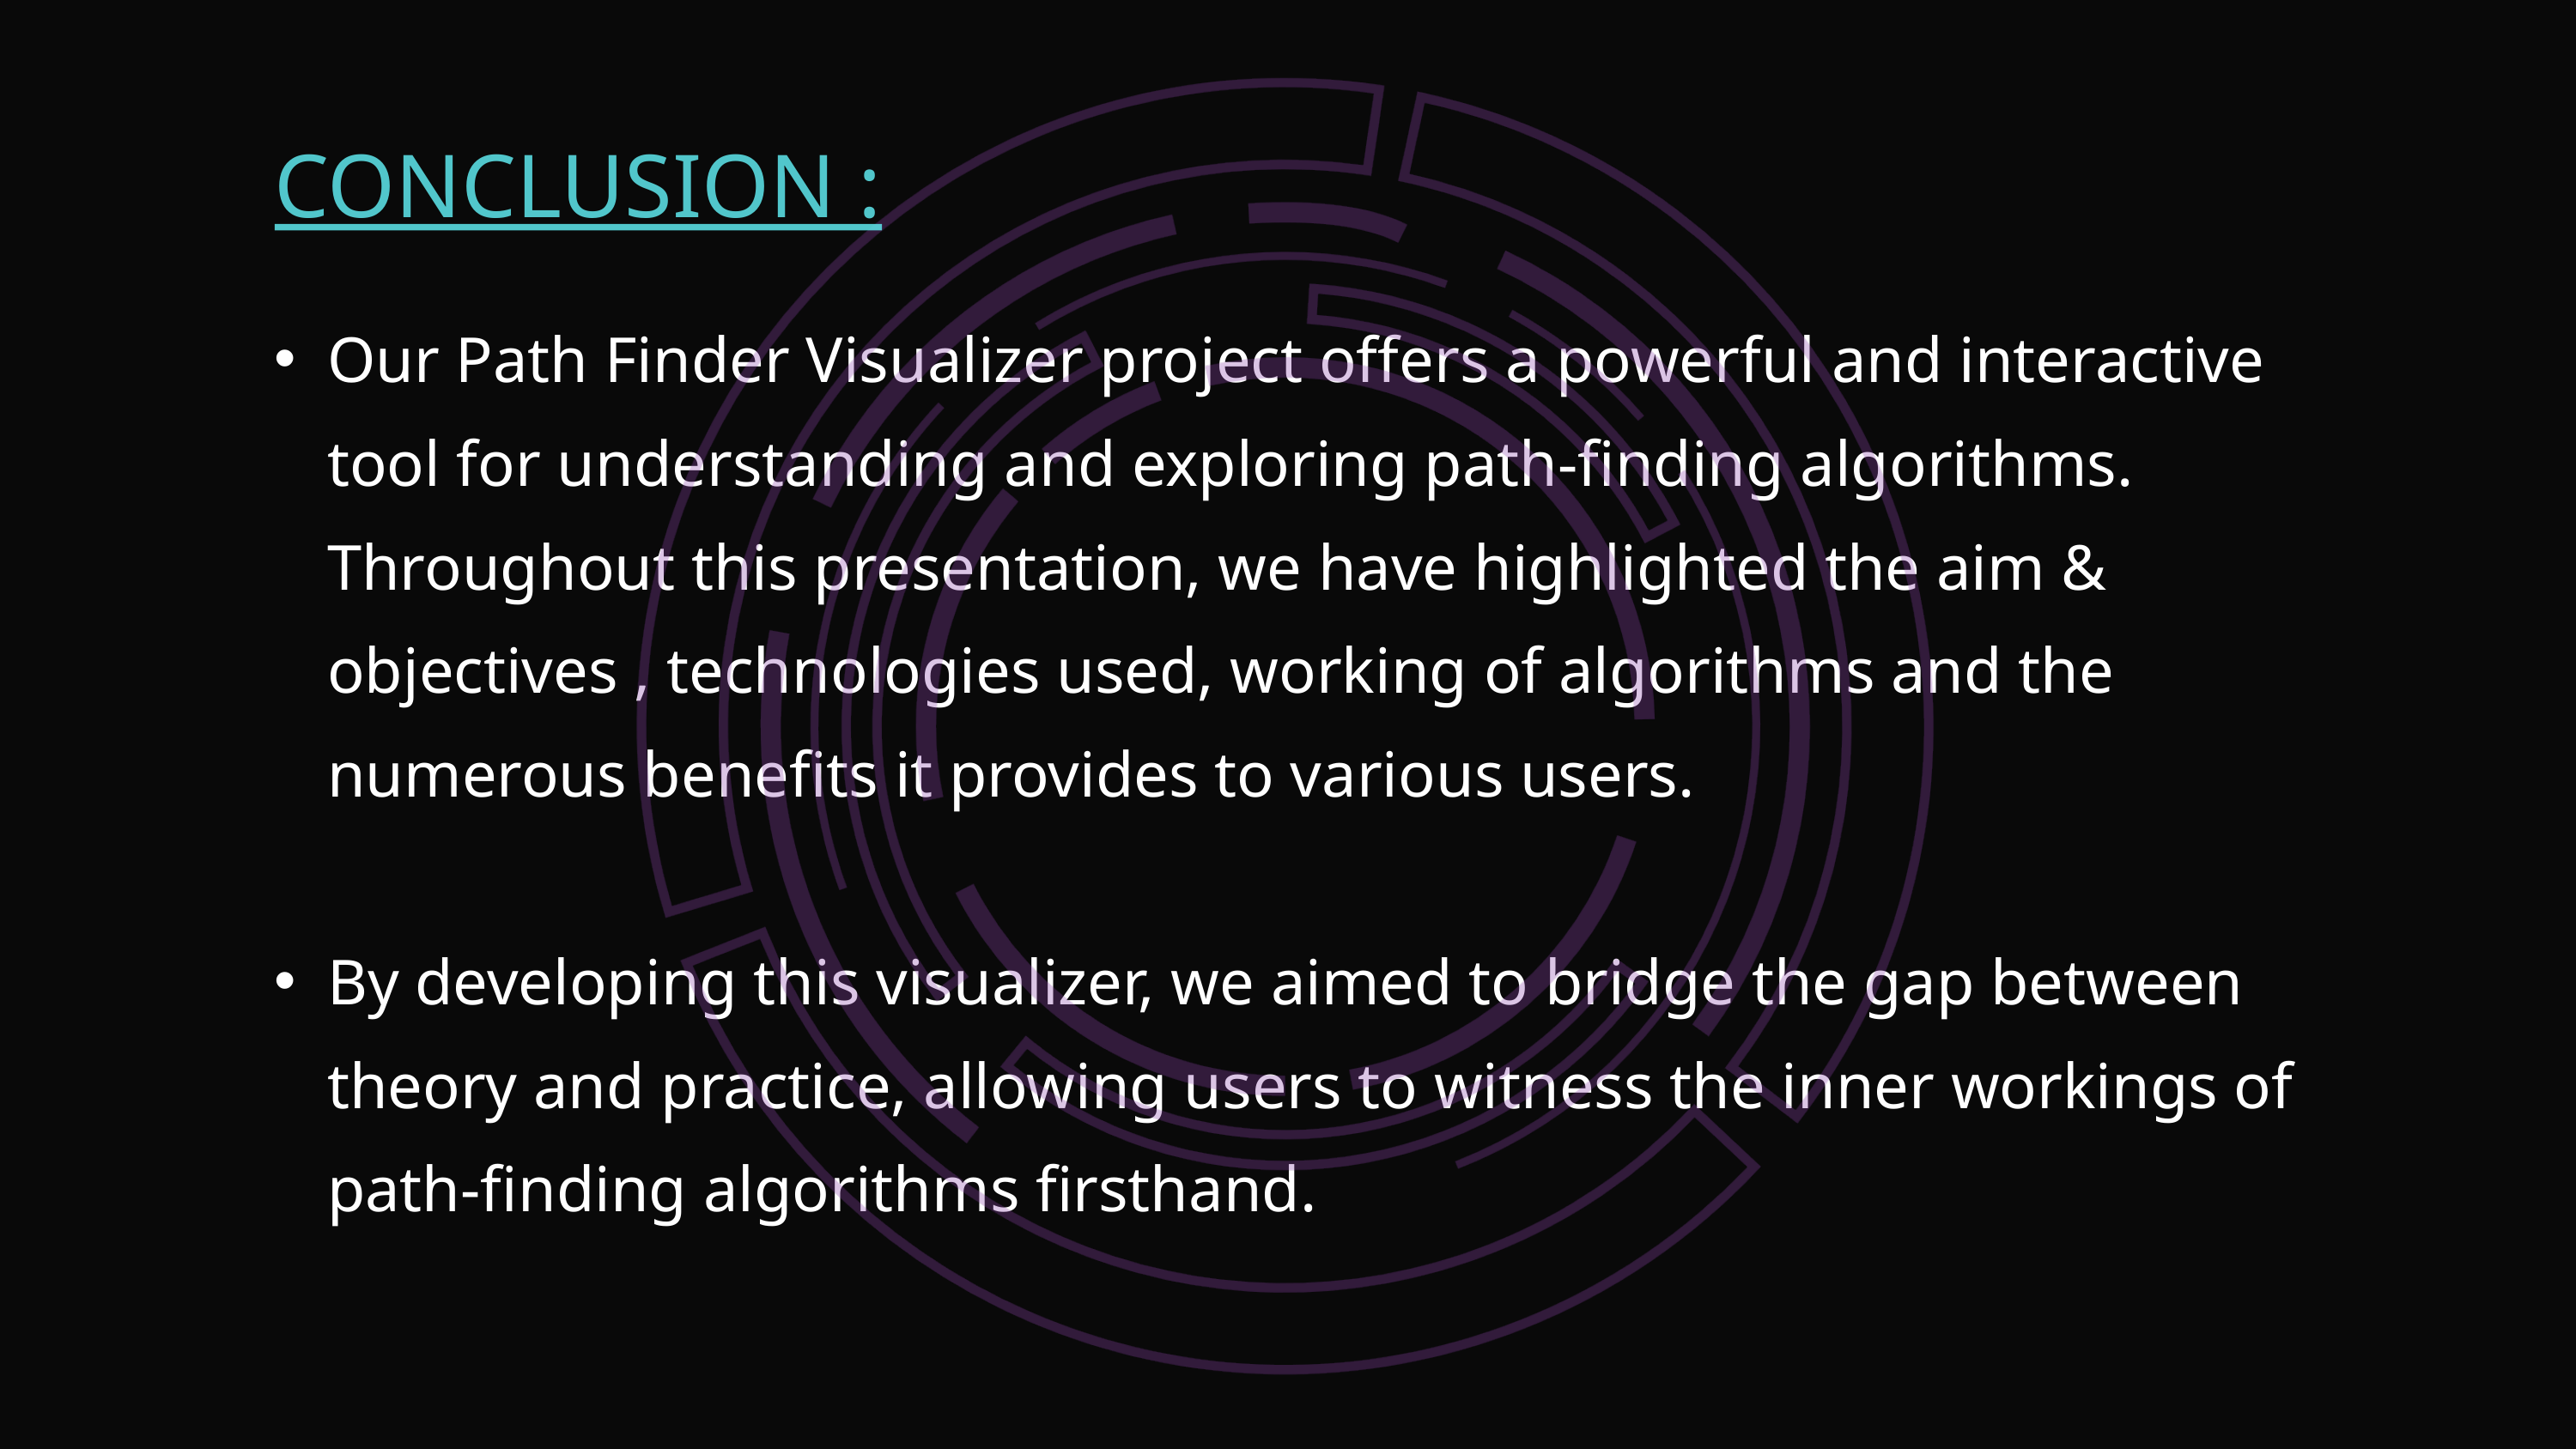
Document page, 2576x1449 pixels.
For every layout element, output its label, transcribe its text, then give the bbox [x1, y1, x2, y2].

text_box Our Path Finder Visualizer project offers a powerful and interactive tool for understanding and exploring path-finding algorithms. Throughout this presentation, we have highlighted the aim & objectives , technologies used, working of algorithms and the numerous benefits it provides to various users. By developing this visualizer, we aimed to bridge the gap between theory and practice, allowing users to witness the inner workings of path-finding algorithms firsthand. [1940, 291, 2295, 1313]
text_box [635, 72, 1940, 1376]
text_box Our Path Finder Visualizer project offers a powerful and interactive tool for understanding and exploring path-finding algorithms. Throughout this presentation, we have highlighted the aim & objectives , technologies used, working of algorithms and the numerous benefits it provides to various users. By developing this visualizer, we aimed to bridge the gap between theory and practice, allowing users to witness the inner workings of path-finding algorithms firsthand. [222, 291, 635, 1313]
text_box CONCLUSION : [144, 82, 1012, 235]
